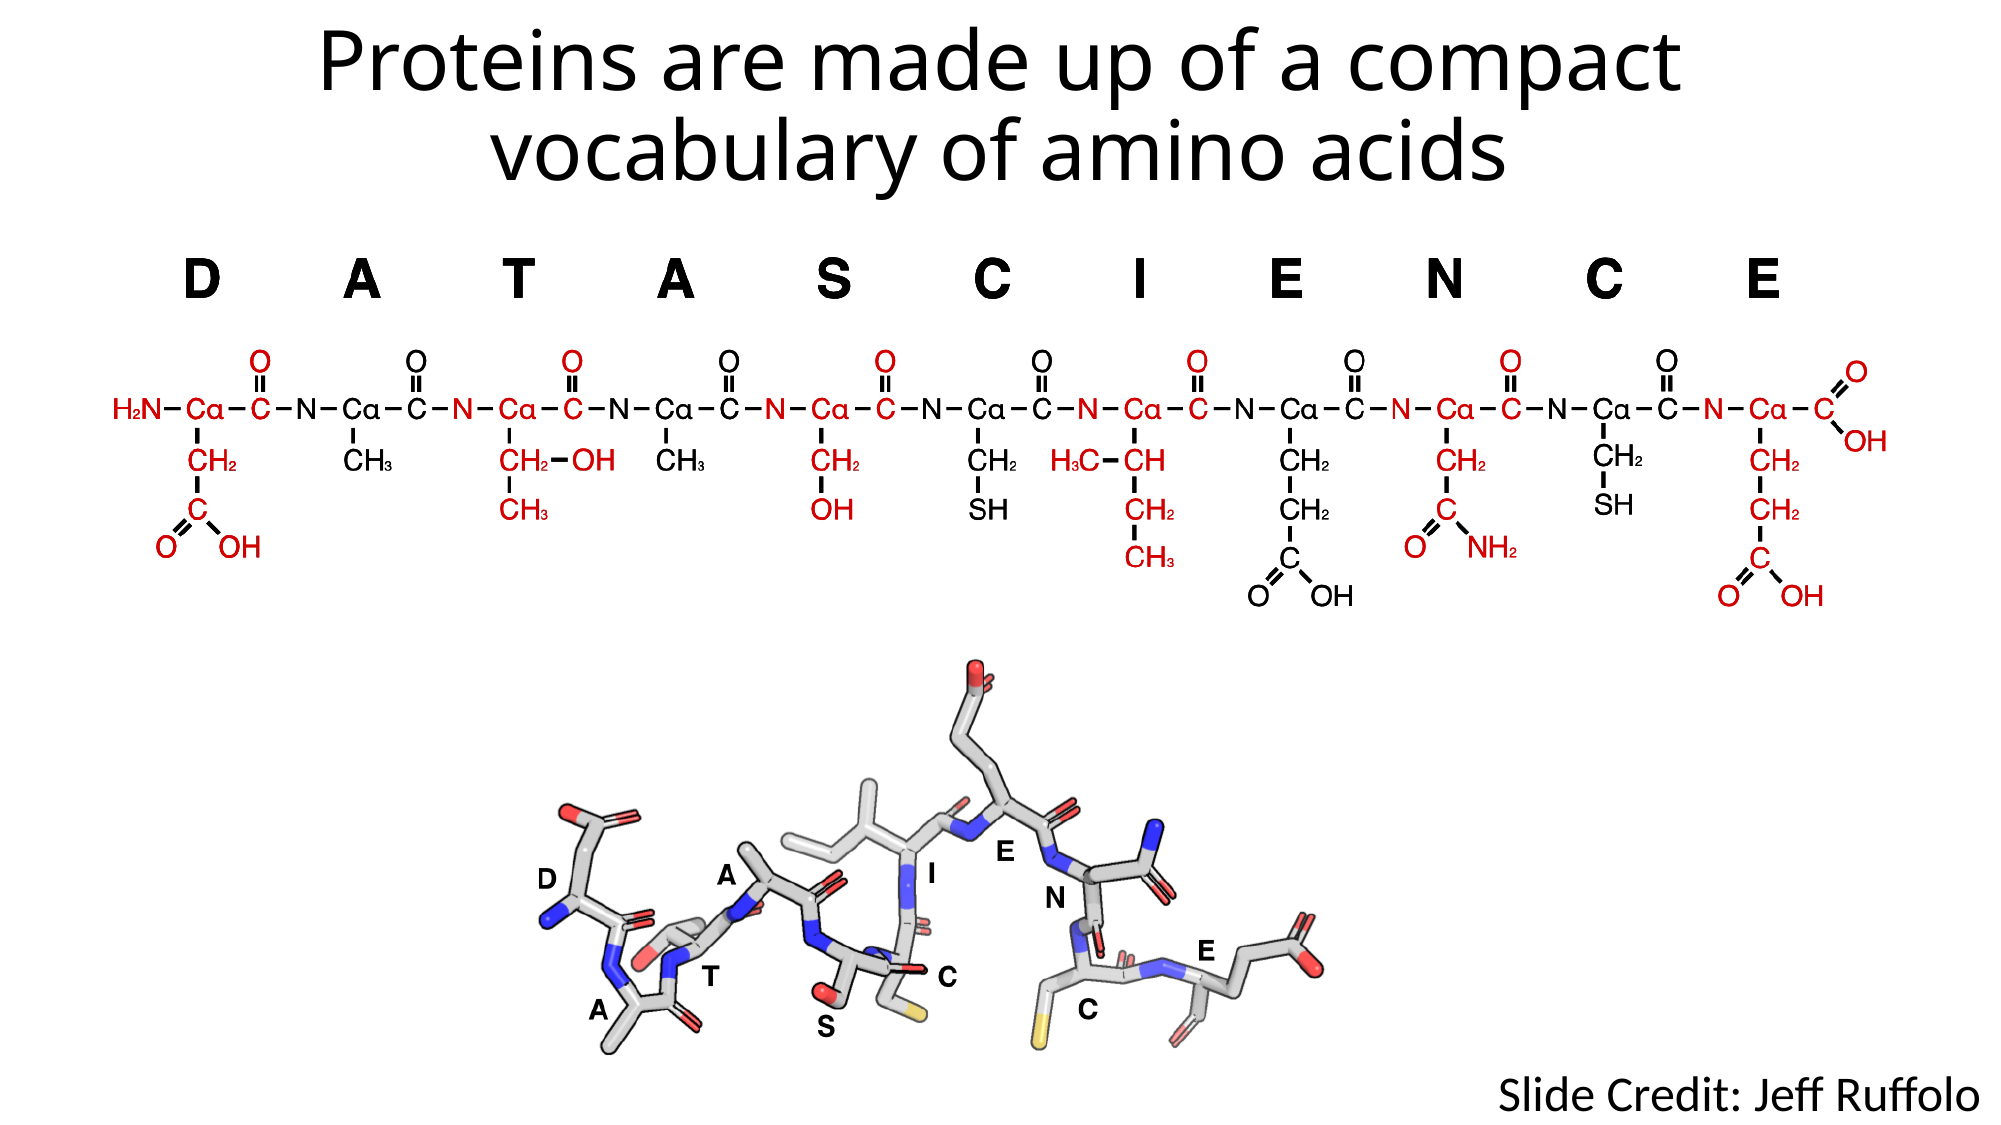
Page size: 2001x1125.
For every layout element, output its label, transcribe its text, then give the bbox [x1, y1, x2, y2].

text_box Slide Credit: Jeff Ruffolo [1478, 1032, 2000, 1125]
title Proteins are made up of a compact vocabulary of amino acids [137, 0, 1863, 217]
picture [99, 217, 1900, 1105]
